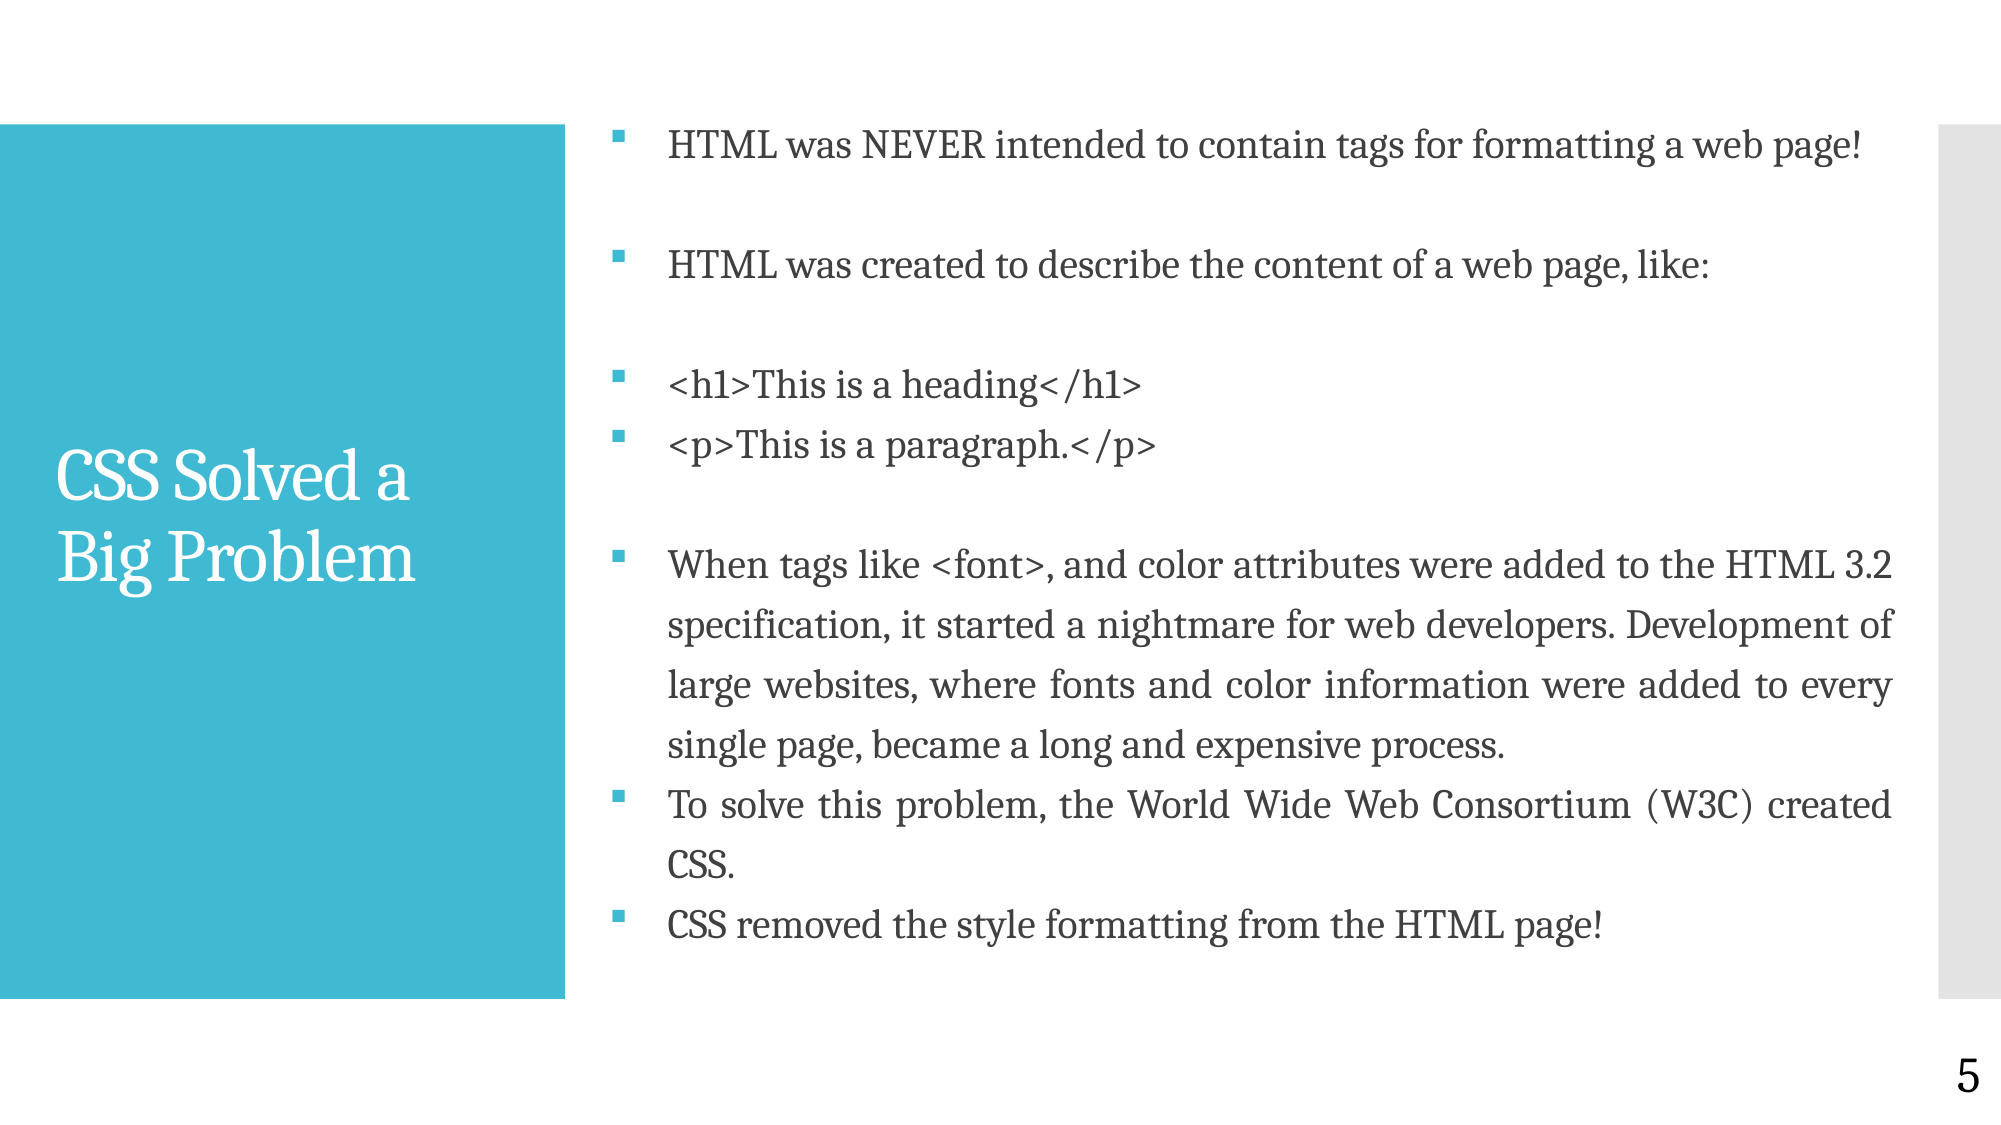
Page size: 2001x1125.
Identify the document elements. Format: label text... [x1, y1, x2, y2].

title CSS Solved a Big Problem [41, 184, 525, 940]
slide_number 5 [1744, 1042, 1996, 1103]
list HTML was NEVER intended to contain tags for formatting a web page! HTML was created to describe the content of a web page, like: <h1>This is a heading</h1> <p>This is a paragraph.</p> When tags like <font>, and color attributes were added to the HTML 3.2 specification, it started a nightmare for web developers. Development of large websites, where fonts and color information were added to every single page, became a long and expensive process. To solve this problem, the World Wide Web Consortium (W3C) created CSS. CSS removed the style formatting from the HTML page! [594, 99, 1909, 1103]
